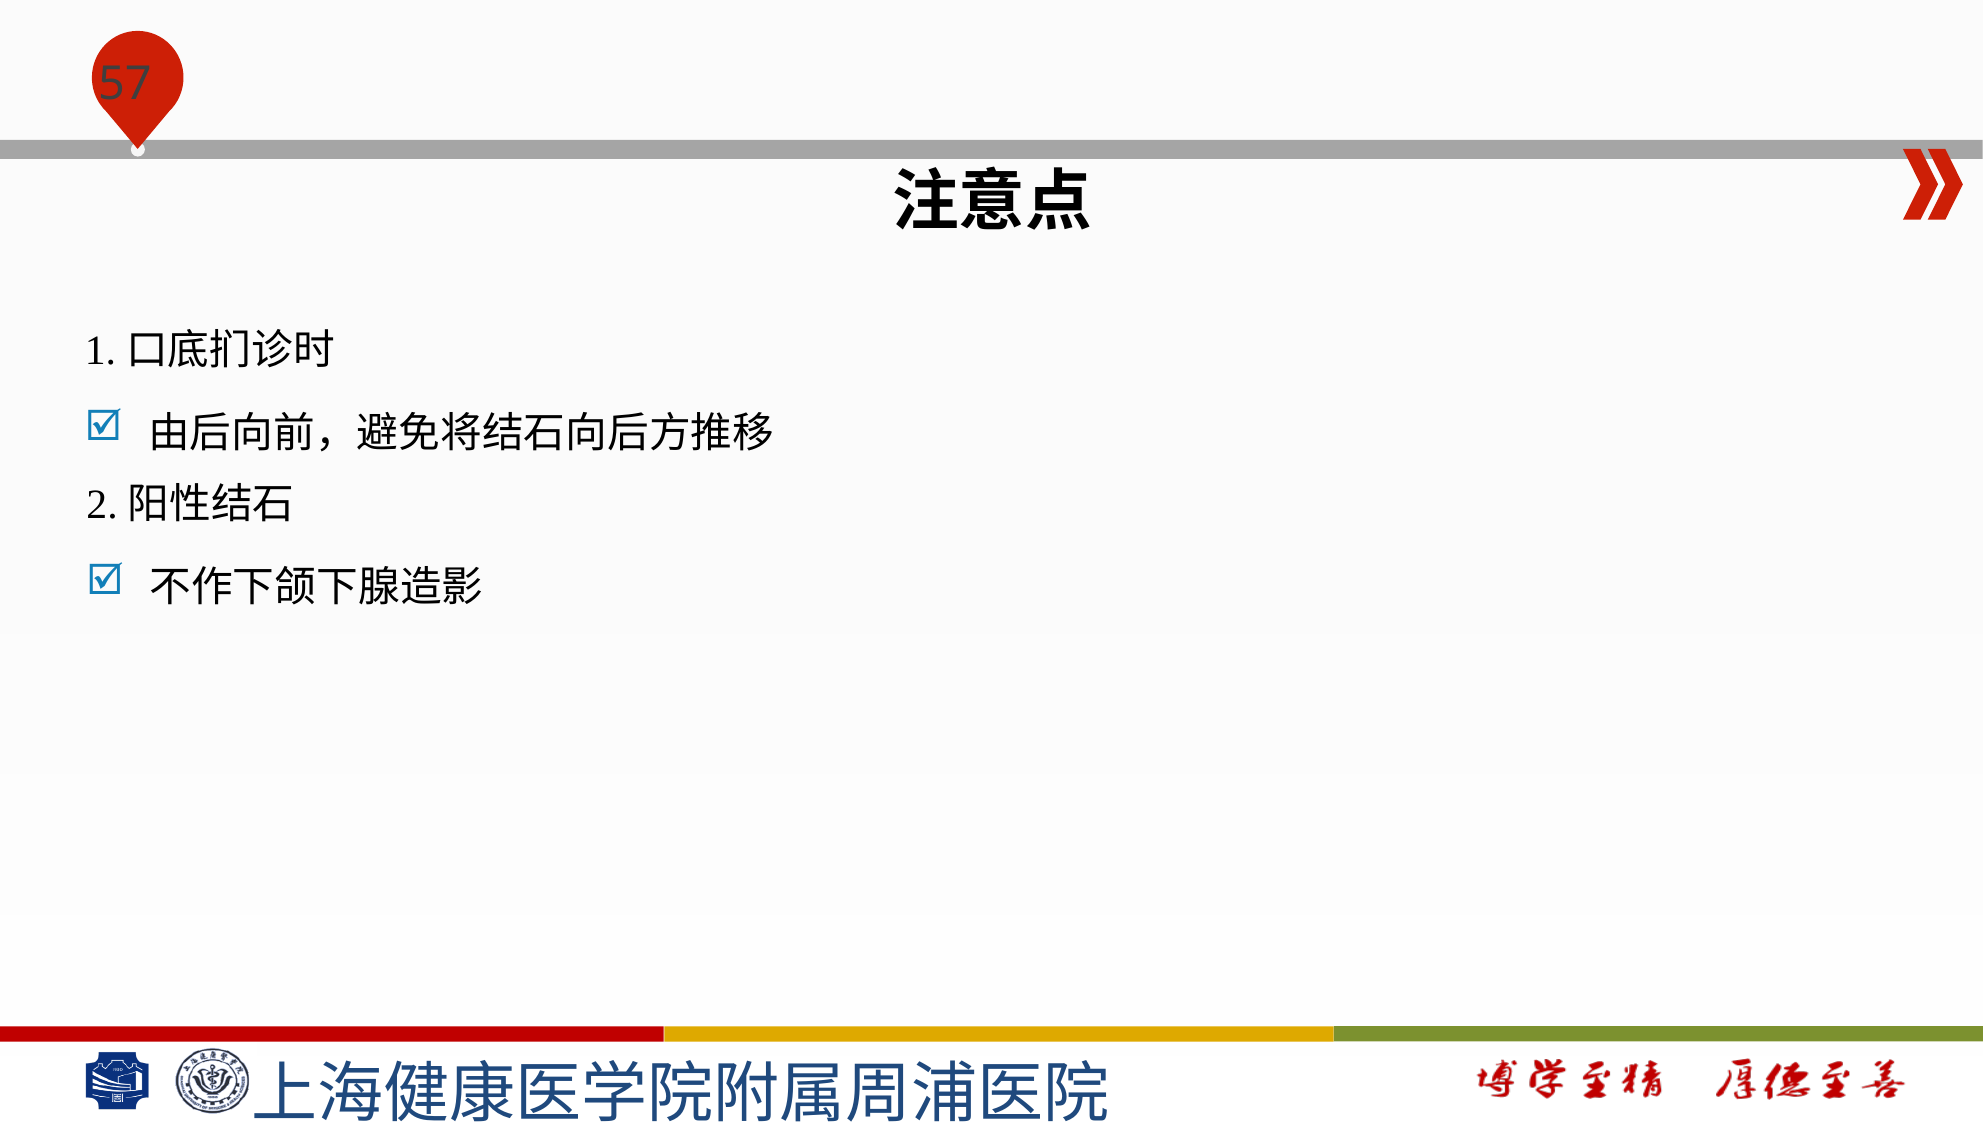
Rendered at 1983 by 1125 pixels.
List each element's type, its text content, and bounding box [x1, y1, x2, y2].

text_box [46, 7, 650, 80]
text_box 2.阳性结石 [71, 444, 1300, 527]
picture [1445, 1043, 1939, 1124]
picture [70, 1042, 258, 1121]
text_box 由后向前，避免将结石向后方推移 [70, 373, 1783, 464]
text_box 1.口底扪诊时 [69, 290, 1299, 381]
text_box 不作下颌下腺造影 [71, 527, 1785, 617]
text_box 注意点 [877, 150, 1108, 246]
